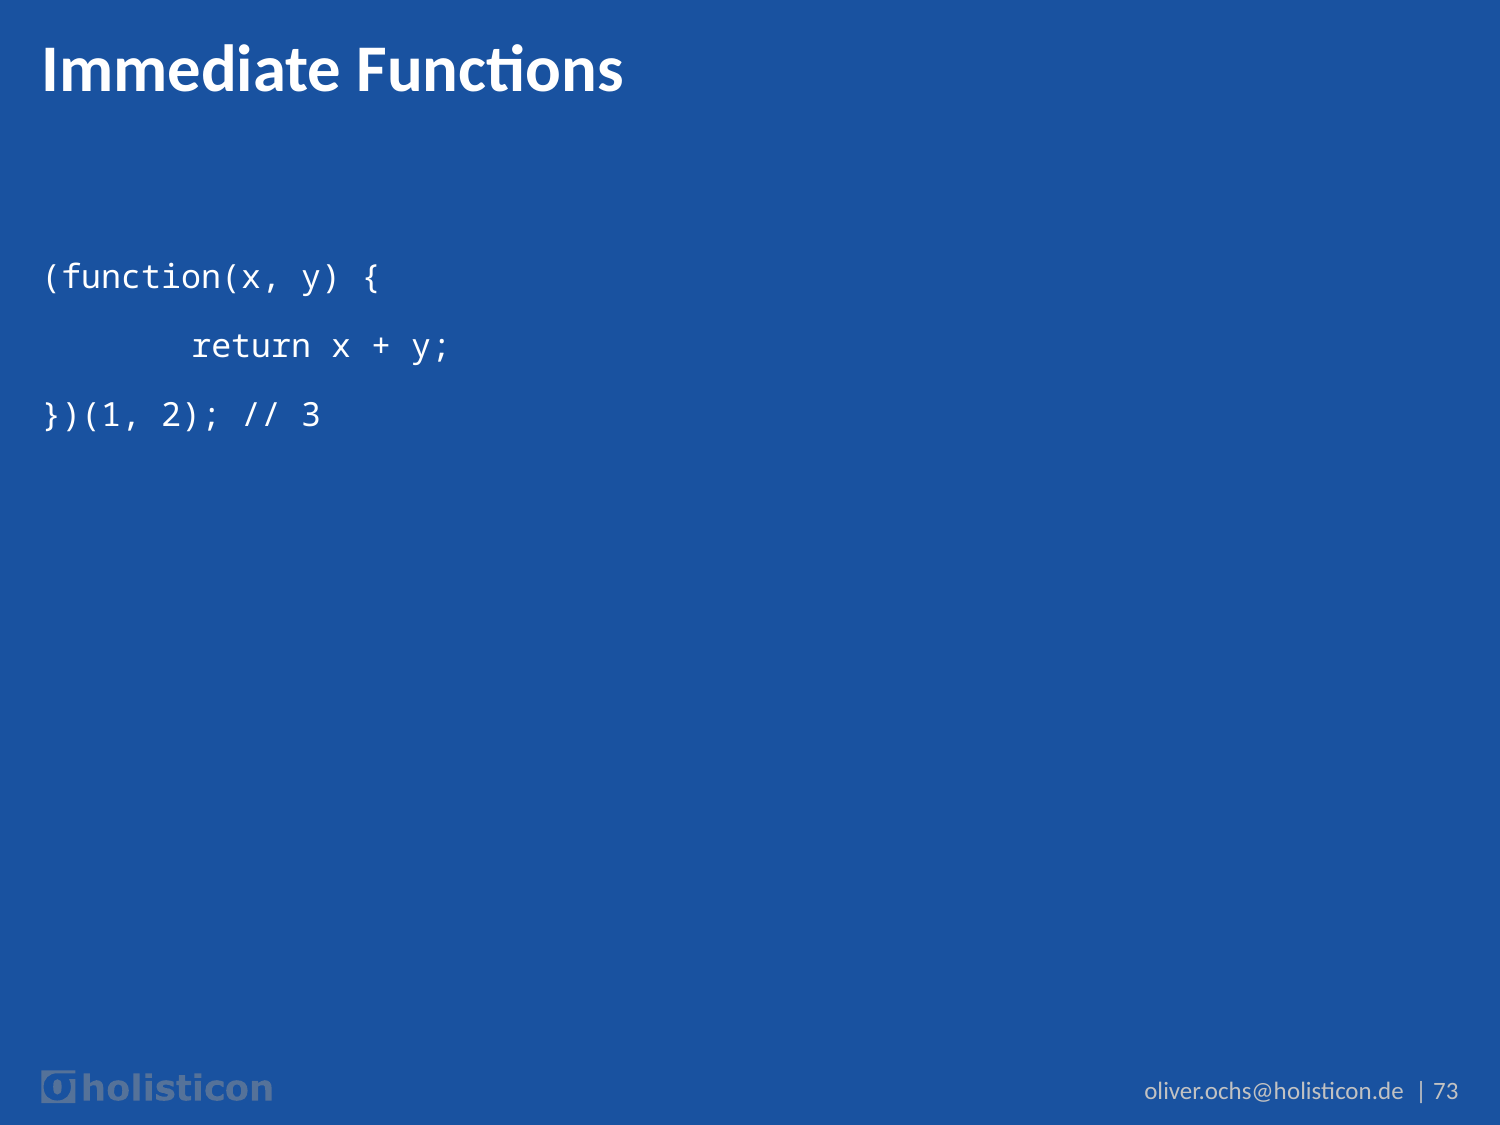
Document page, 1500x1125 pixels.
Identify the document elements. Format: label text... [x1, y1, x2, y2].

title Immediate Functions [41, 24, 1436, 188]
list (function(x, y) { return x + y; })(1, 2); // 3 [41, 255, 1436, 973]
